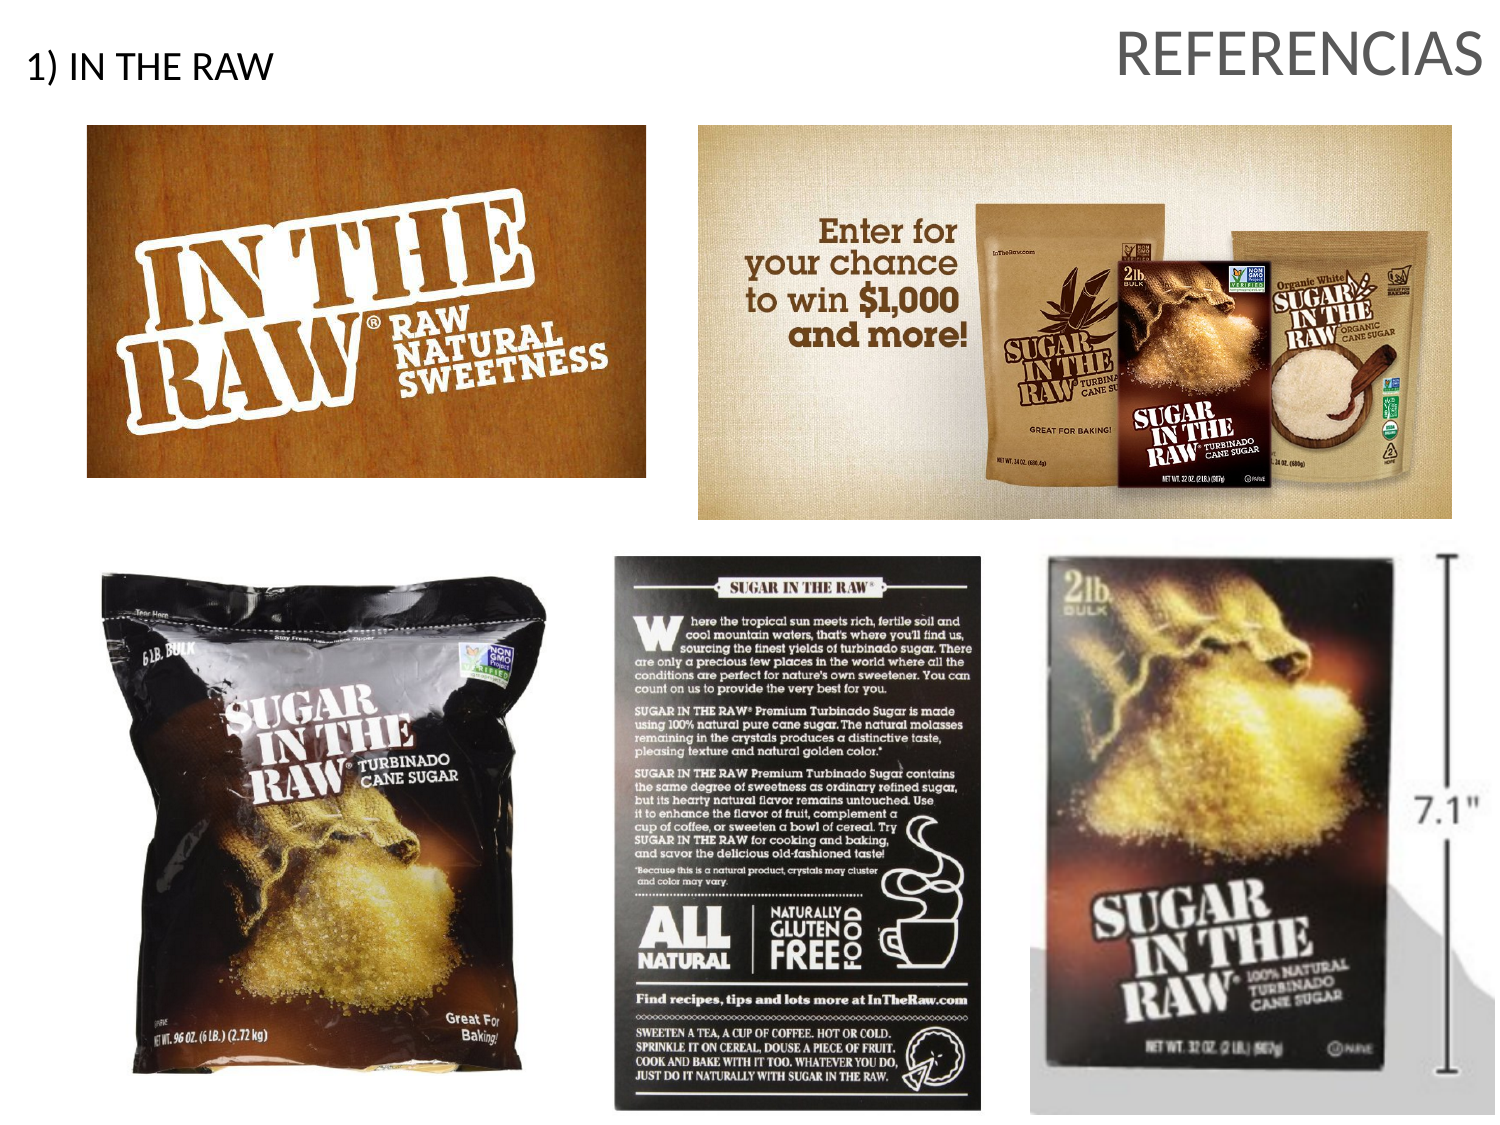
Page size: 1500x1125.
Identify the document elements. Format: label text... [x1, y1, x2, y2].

title REFERENCIAS [150, 0, 1500, 97]
picture [697, 125, 1495, 1115]
picture [612, 548, 998, 1125]
picture [86, 125, 647, 479]
picture [86, 548, 574, 1089]
text_box 1) IN THE RAW [10, 31, 290, 96]
